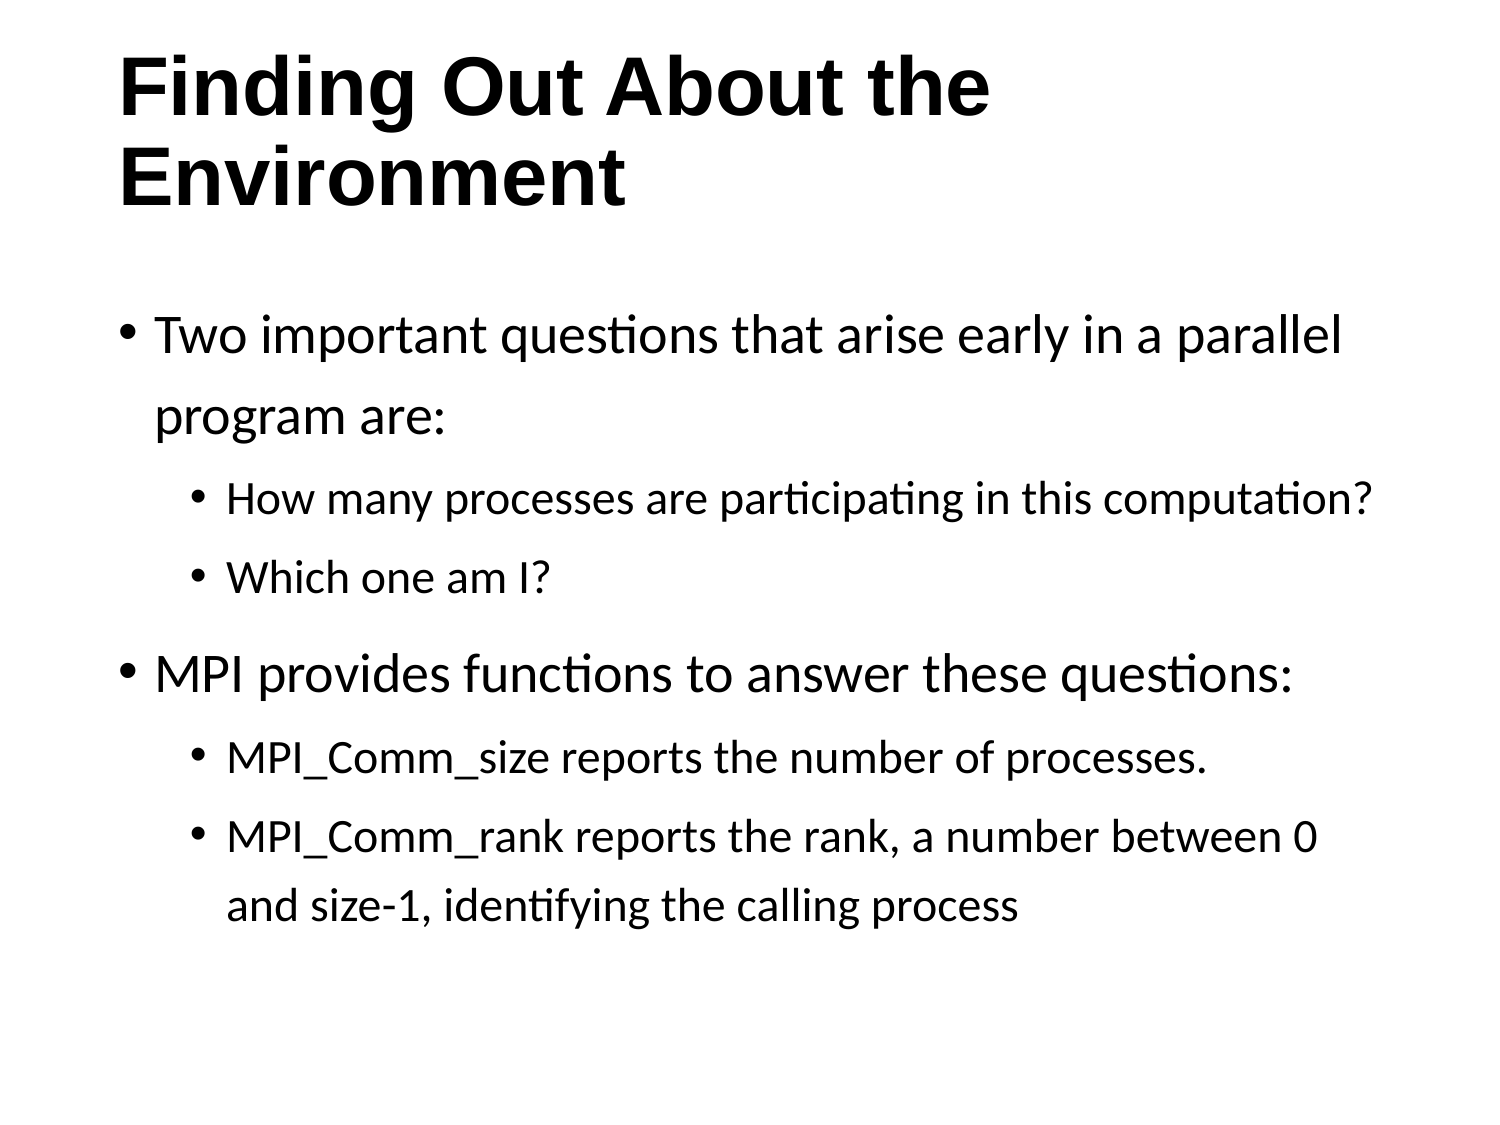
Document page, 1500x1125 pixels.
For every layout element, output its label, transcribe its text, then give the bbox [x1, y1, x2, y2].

list Two important questions that arise early in a parallel program are: How many processes are participating in this computation? Which one am I? MPI provides functions to answer these questions: MPI_Comm_size reports the number of processes. MPI_Comm_rank reports the rank, a number between 0 and size-1, identifying the calling process [103, 277, 1397, 1014]
title Finding Out About the Environment [103, 24, 1397, 243]
